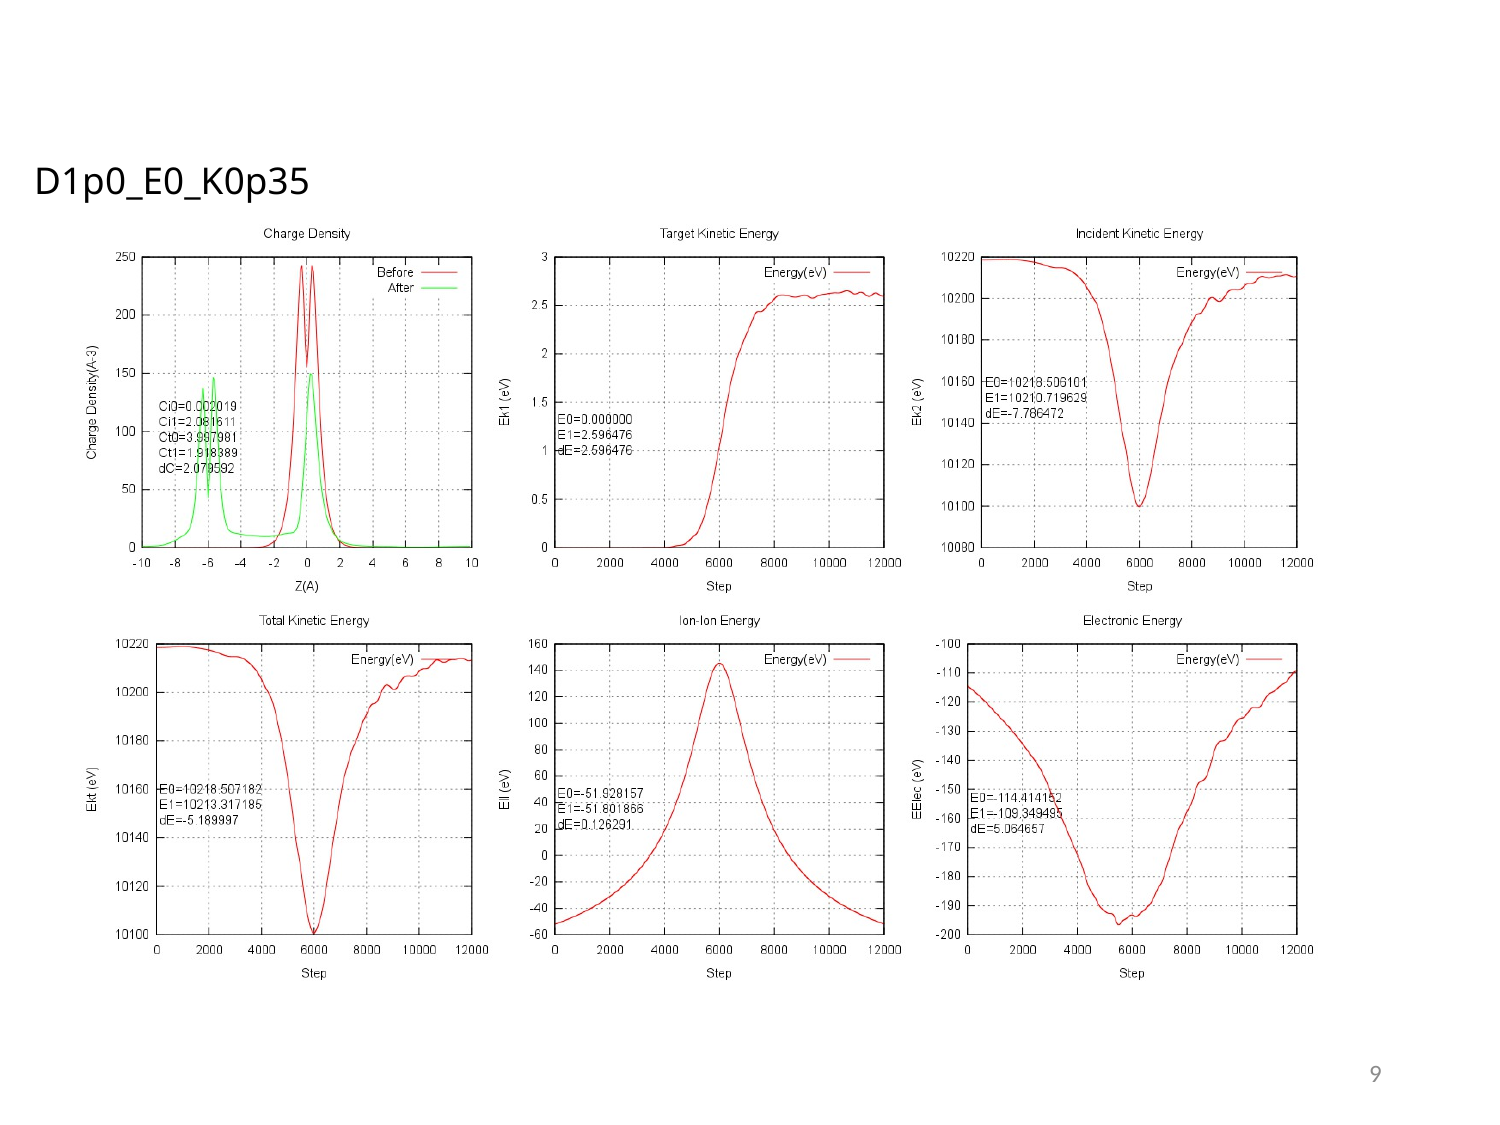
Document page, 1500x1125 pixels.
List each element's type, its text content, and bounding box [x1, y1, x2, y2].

title D1p0_E0_K0p35 [19, 155, 579, 211]
slide_number 9 [1059, 1042, 1397, 1103]
picture [80, 210, 1318, 984]
